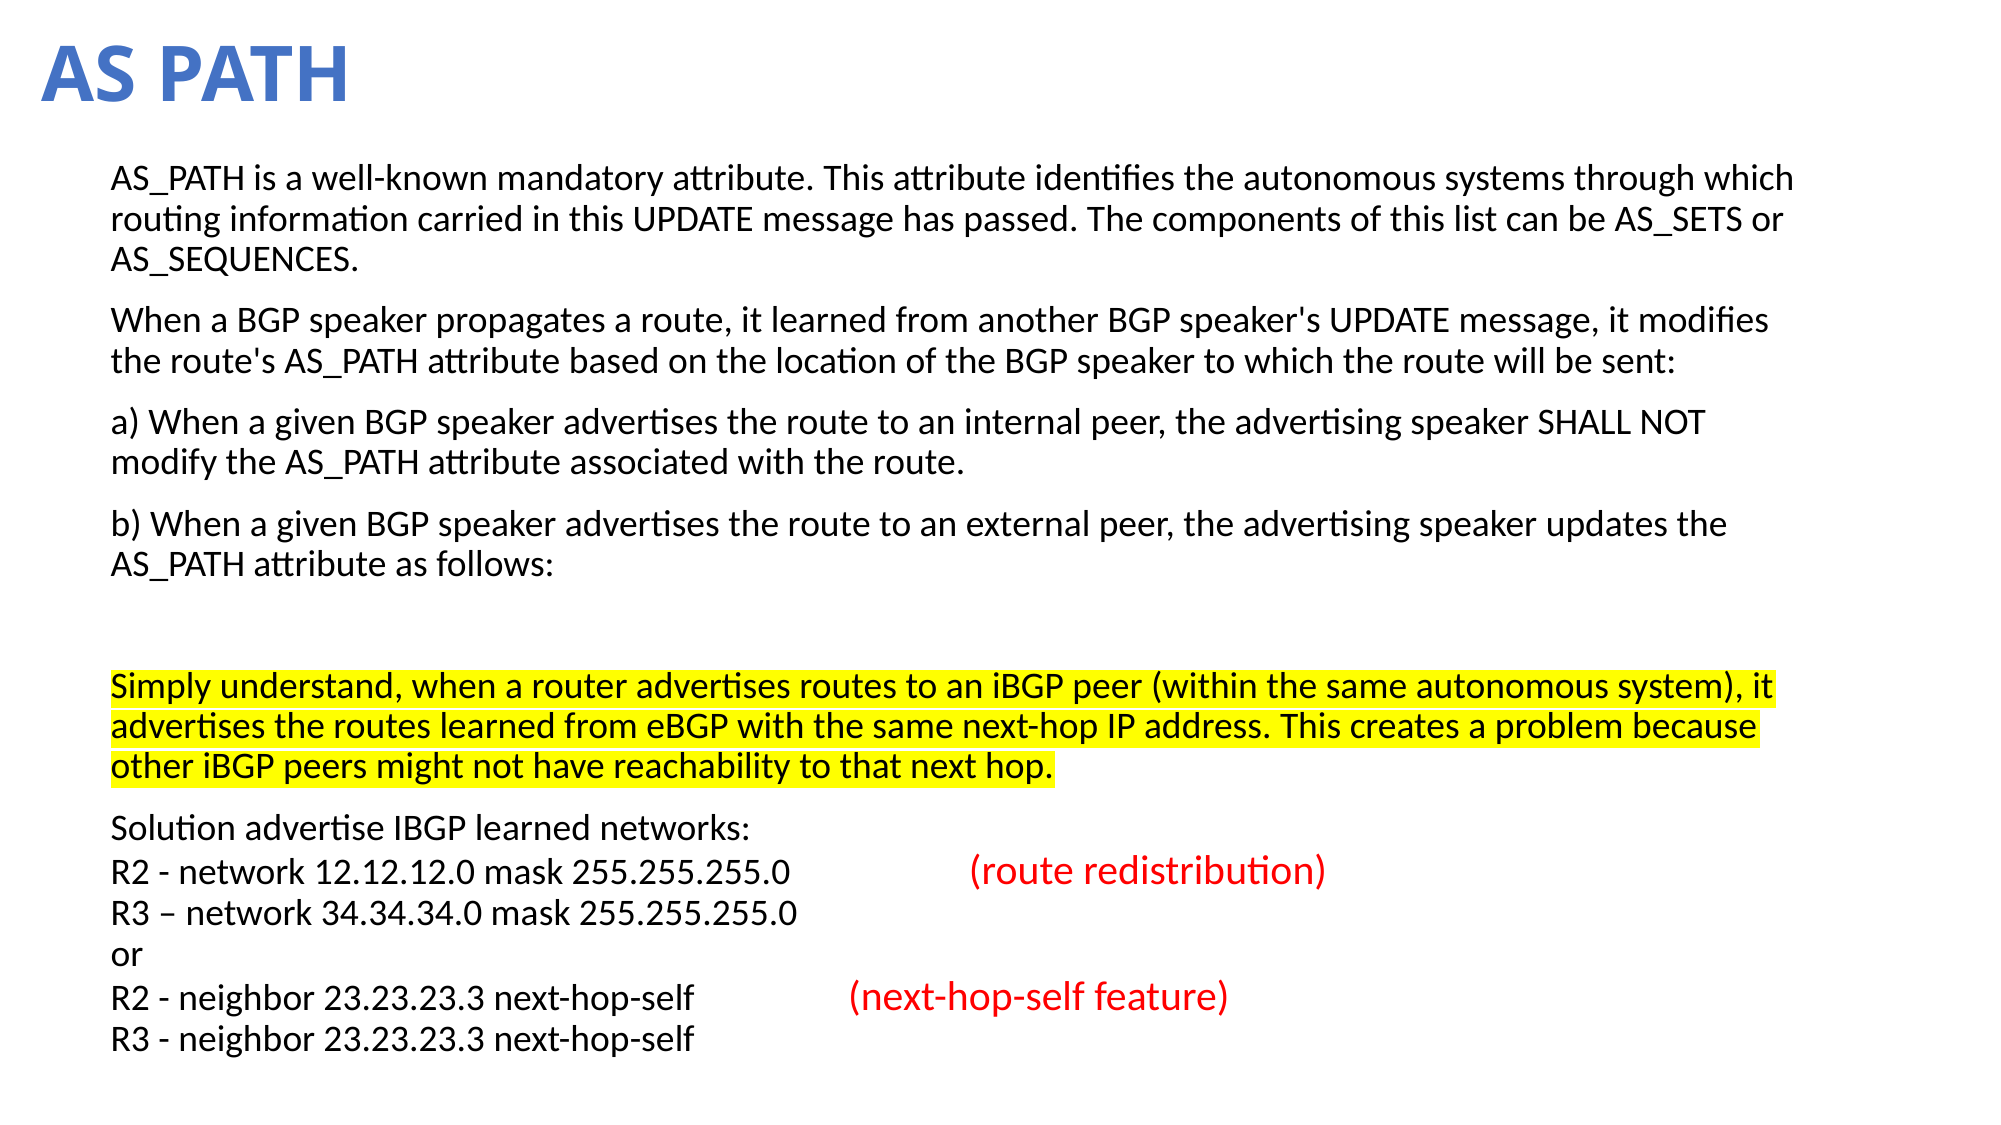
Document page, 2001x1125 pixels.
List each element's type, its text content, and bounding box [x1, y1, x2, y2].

title AS PATH [26, 27, 1752, 127]
list AS_PATH is a well-known mandatory attribute. This attribute identifies the autonomous systems through which routing information carried in this UPDATE message has passed. The components of this list can be AS_SETS or AS_SEQUENCES. When a BGP speaker propagates a route, it learned from another BGP speaker's UPDATE message, it modifies the route's AS_PATH attribute based on the location of the BGP speaker to which the route will be sent: a) When a given BGP speaker advertises the route to an internal peer, the advertising speaker SHALL NOT modify the AS_PATH attribute associated with the route. b) When a given BGP speaker advertises the route to an external peer, the advertising speaker updates the AS_PATH attribute as follows: Simply understand, when a router advertises routes to an iBGP peer (within the same autonomous system), it advertises the routes learned from eBGP with the same next-hop IP address. This creates a problem because other iBGP peers might not have reachability to that next hop. Solution advertise IBGP learned networks: R2 - network 12.12.12.0 mask 255.255.255.0 (route redistribution) R3 – network 34.34.34.0 mask 255.255.255.0 or R2 - neighbor 23.23.23.3 next-hop-self (next-hop-self feature) R3 - neighbor 23.23.23.3 next-hop-self [95, 150, 1821, 1113]
